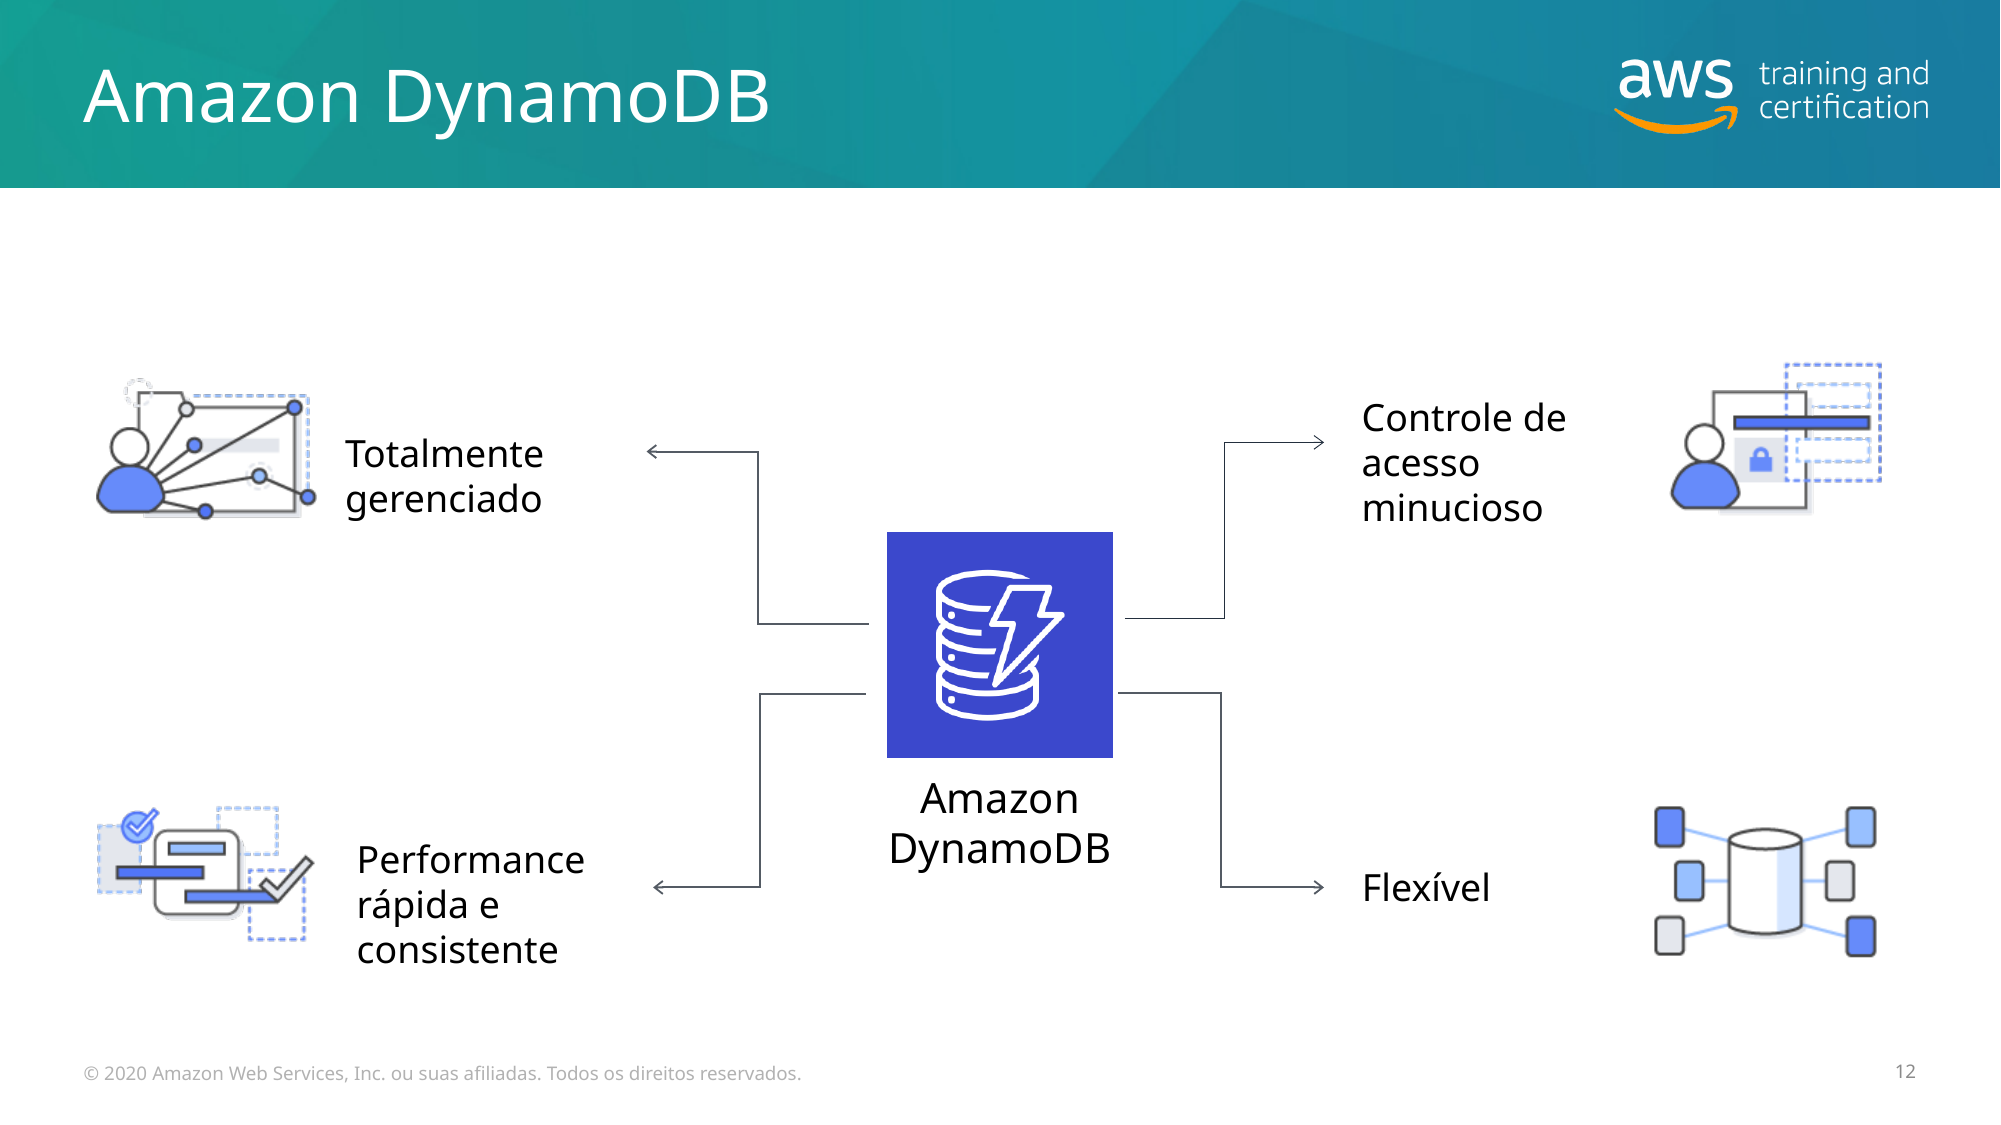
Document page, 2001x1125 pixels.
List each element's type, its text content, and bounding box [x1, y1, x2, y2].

picture [1646, 346, 1907, 533]
text_box Totalmente gerenciado [330, 423, 611, 528]
picture [887, 532, 1113, 758]
picture [85, 787, 327, 961]
text_box Performance rápida e consistente [341, 829, 639, 979]
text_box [1117, 693, 1324, 888]
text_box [646, 451, 870, 625]
text_box Amazon DynamoDB [867, 764, 1117, 880]
slide_number 12 [1481, 1042, 1932, 1103]
picture [0, 0, 2000, 188]
text_box Flexível [1347, 857, 1515, 917]
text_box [652, 693, 867, 888]
footer © 2020 Amazon Web Services, Inc. ou suas afiliadas. Todos os direitos reservados. [68, 1042, 1000, 1103]
title Amazon DynamoDB [68, 59, 1551, 138]
picture [1632, 787, 1898, 977]
text_box Controle de acesso minucioso [1346, 386, 1611, 537]
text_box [1124, 442, 1324, 619]
picture [75, 360, 327, 541]
